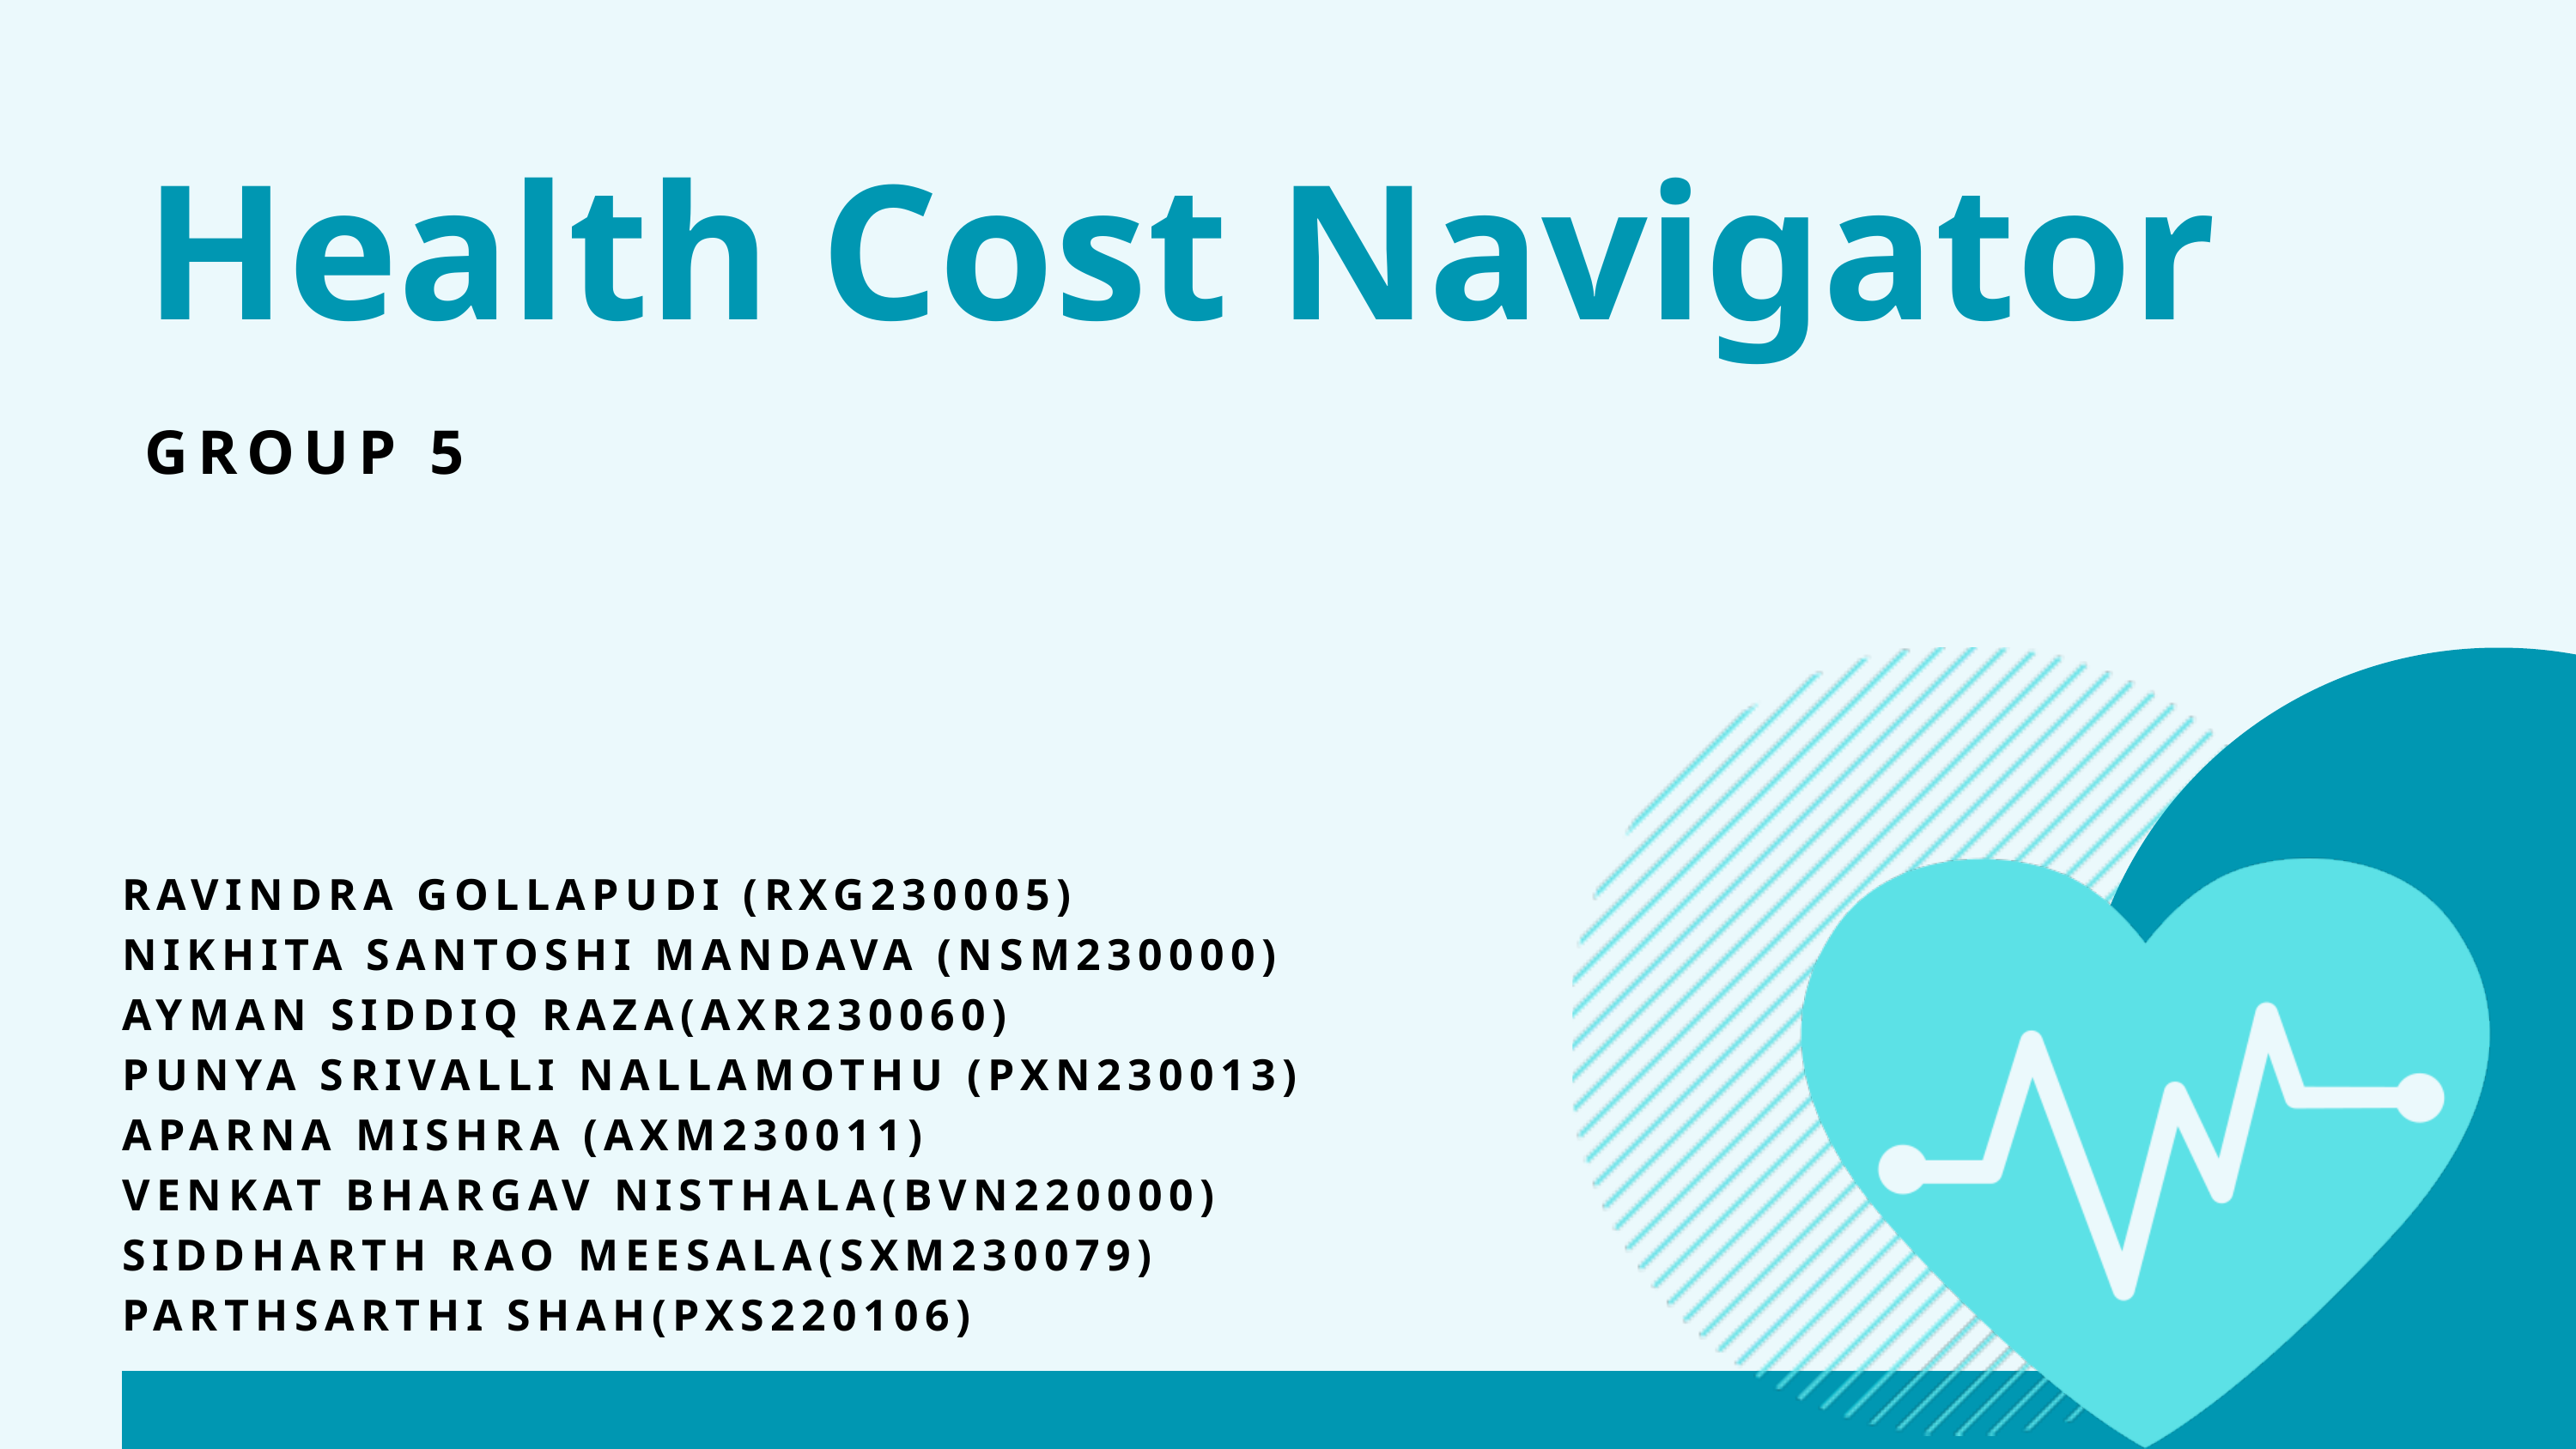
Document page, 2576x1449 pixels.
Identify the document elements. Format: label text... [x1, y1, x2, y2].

text_box [1751, 847, 2075, 1370]
text_box [1572, 647, 2079, 1370]
text_box GROUP 5 [144, 402, 2081, 487]
text_box RAVINDRA GOLLAPUDI (RXG230005) NIKHITA SANTOSHI MANDAVA (NSM230000) AYMAN SIDDIQ RAZA(AXR230060) PUNYA SRIVALLI NALLAMOTHU (PXN230013) APARNA MISHRA (AXM230011) VENKAT BHARGAV NISTHALA(BVN220000) SIDDHARTH RAO MEESALA(SXM230079) PARTHSARTHI SHAH(PXS220106) [122, 858, 1573, 1371]
text_box Health Cost Navigator [144, 170, 2419, 357]
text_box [2080, 647, 2576, 1449]
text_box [122, 1371, 2075, 1449]
